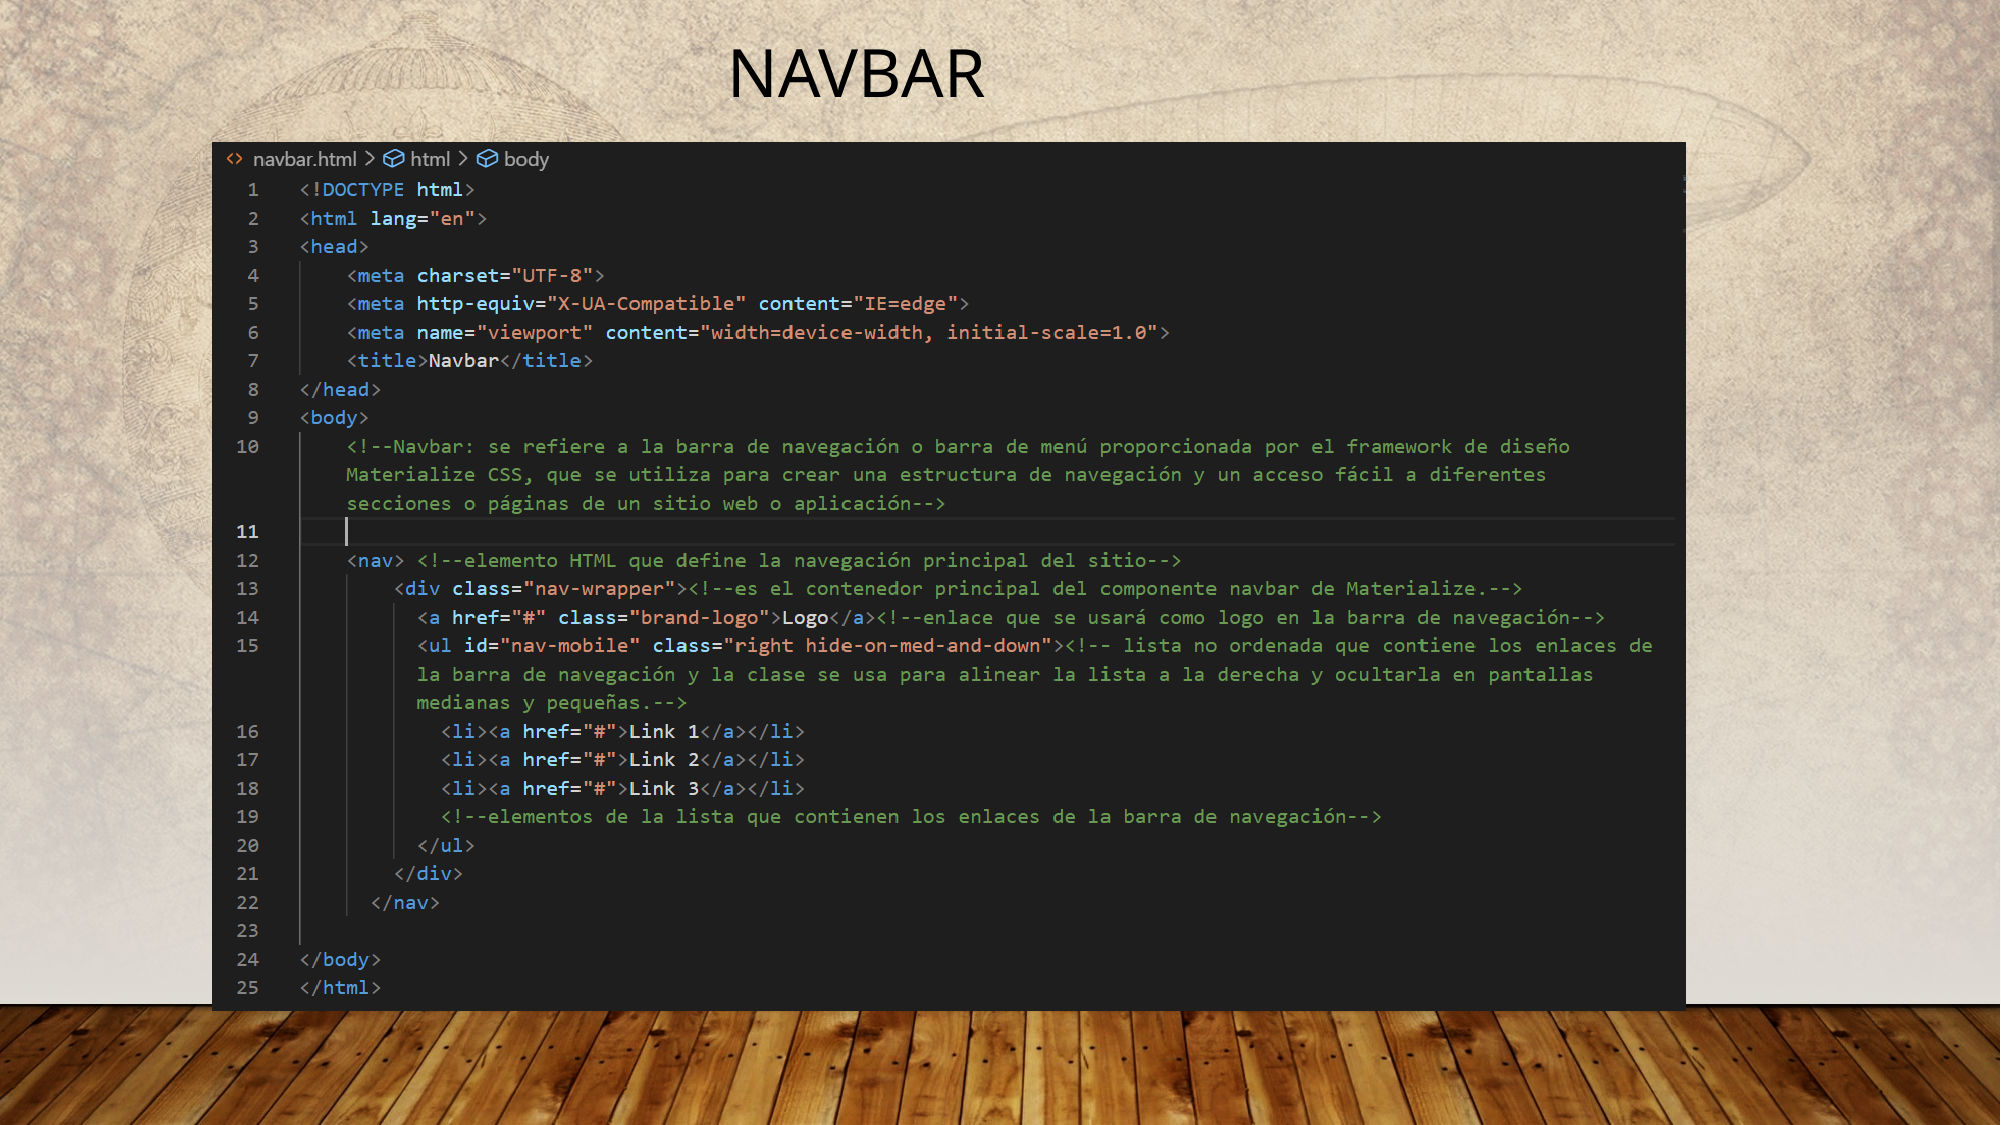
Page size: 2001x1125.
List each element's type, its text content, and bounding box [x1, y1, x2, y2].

picture [0, 1004, 2000, 1125]
title Navbar [212, 32, 1788, 205]
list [211, 141, 1687, 1012]
